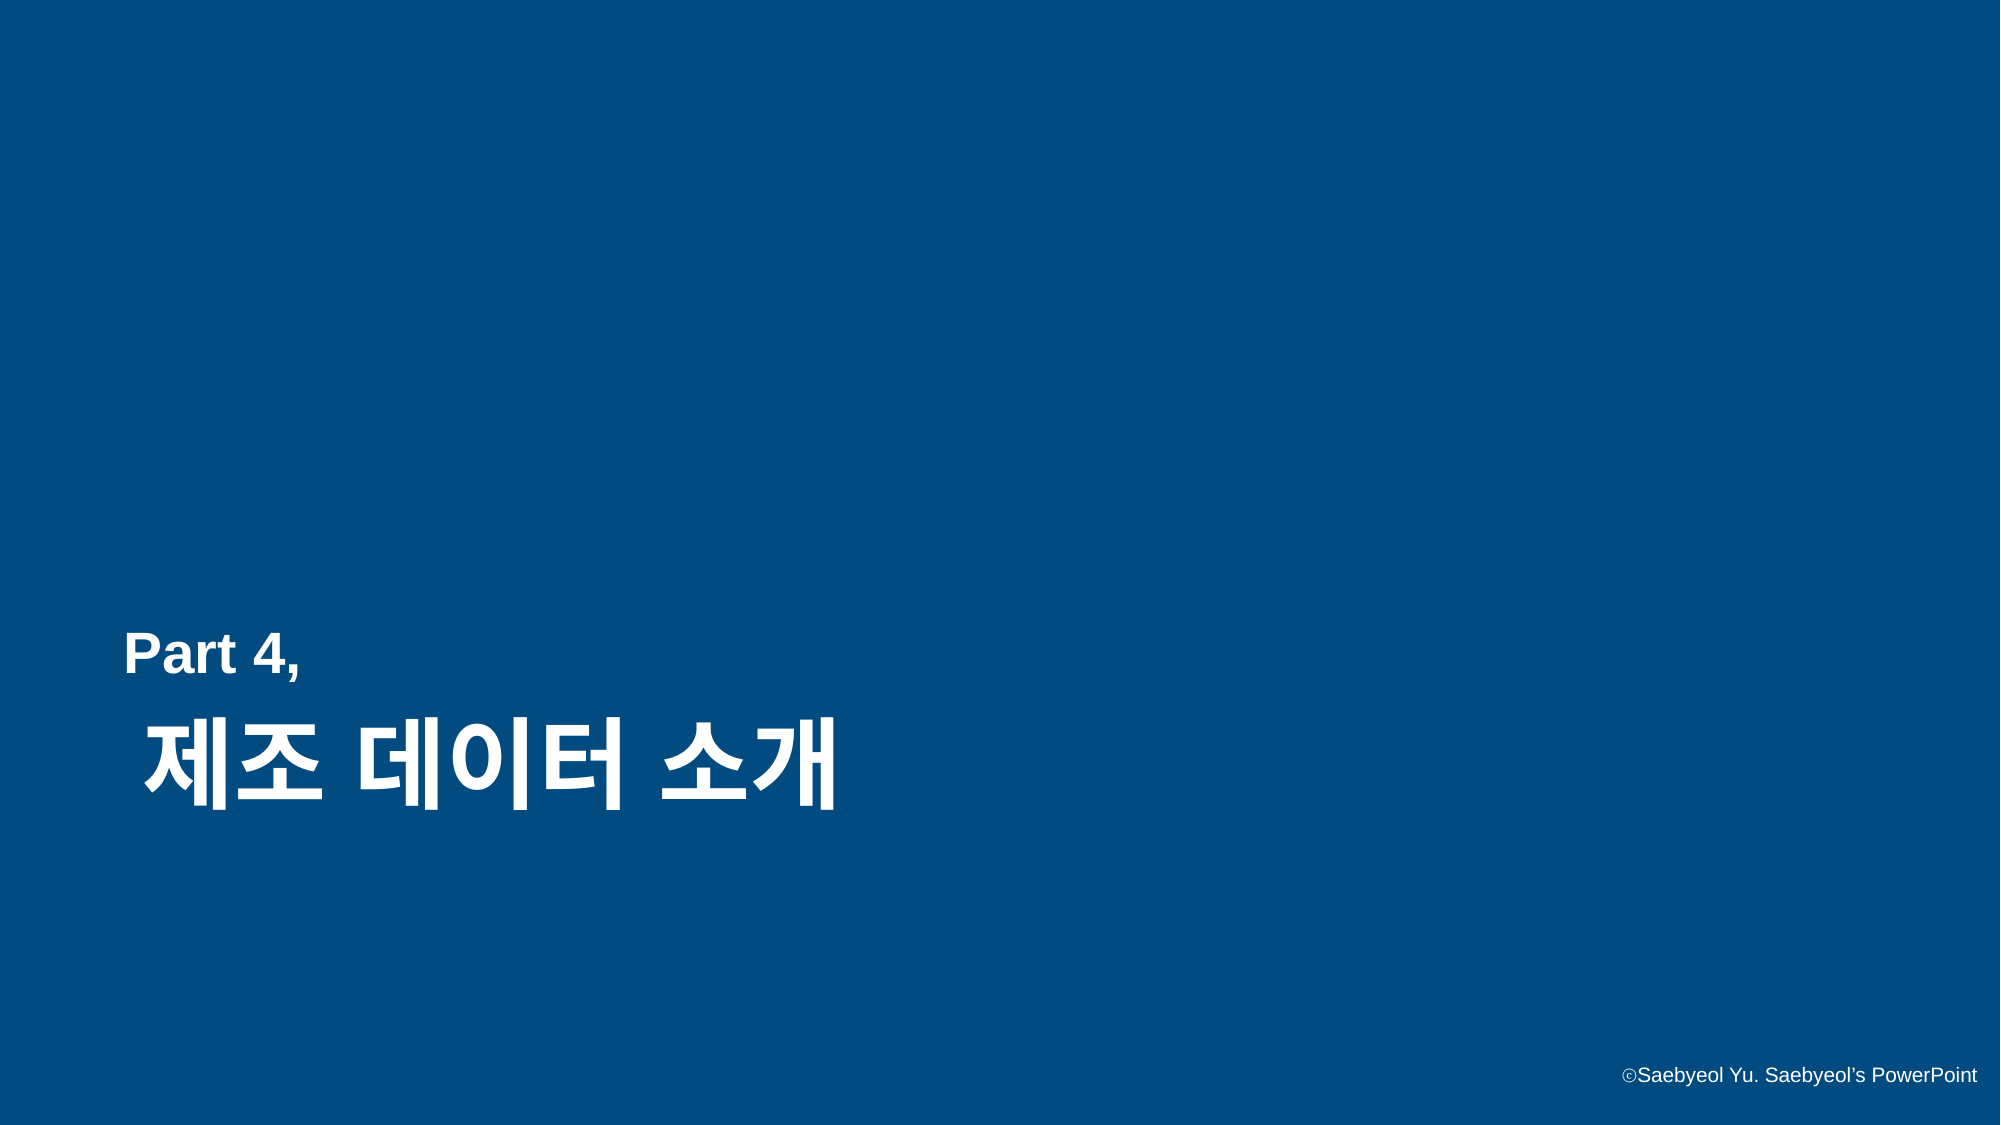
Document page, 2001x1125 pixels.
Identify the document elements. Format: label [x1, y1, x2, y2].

text_box [69, 568, 1000, 1061]
